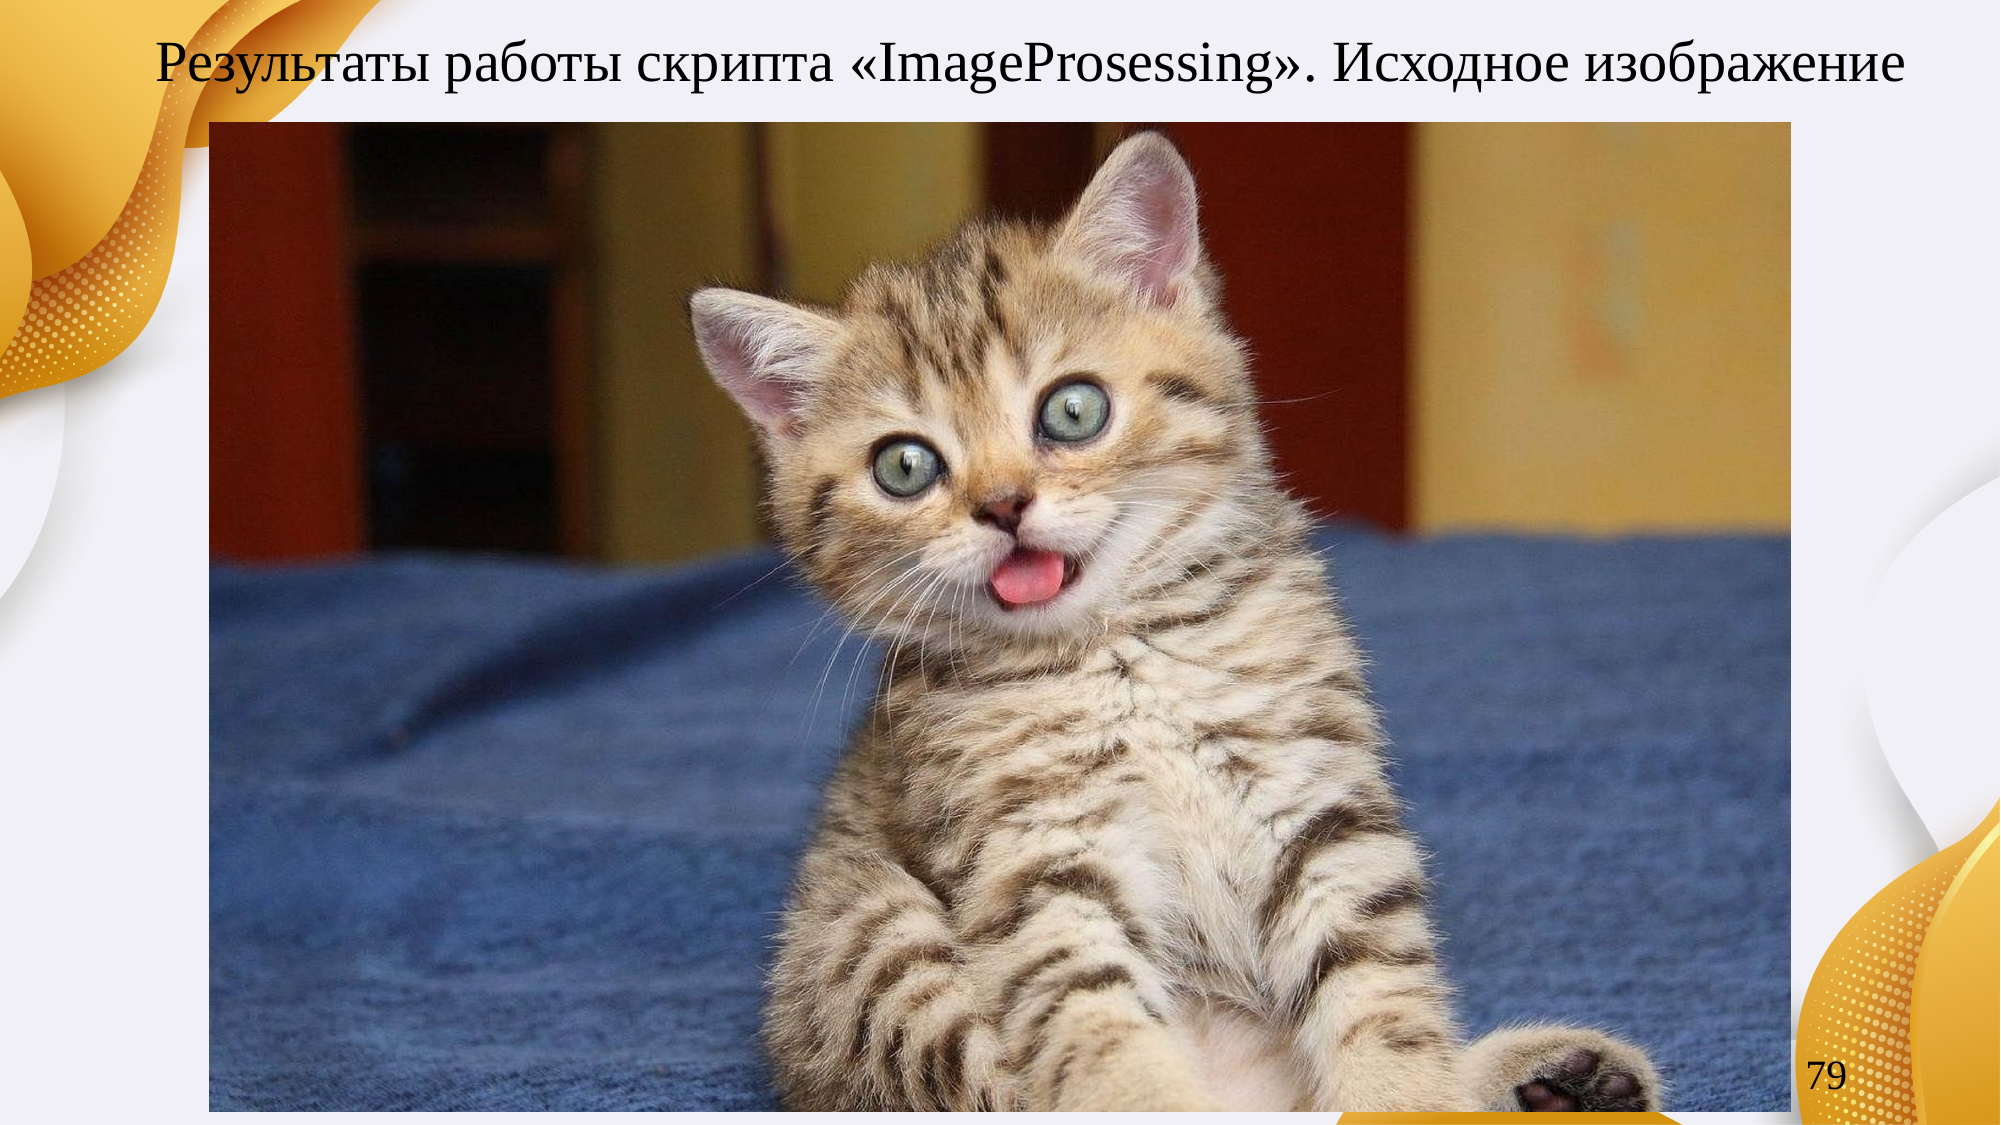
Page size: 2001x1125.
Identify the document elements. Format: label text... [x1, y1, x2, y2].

title Результаты работы скрипта «ImageProsessing». Исходное изображение [116, 13, 1945, 112]
slide_number 79 [1791, 1042, 1863, 1103]
picture [0, 0, 2000, 1125]
